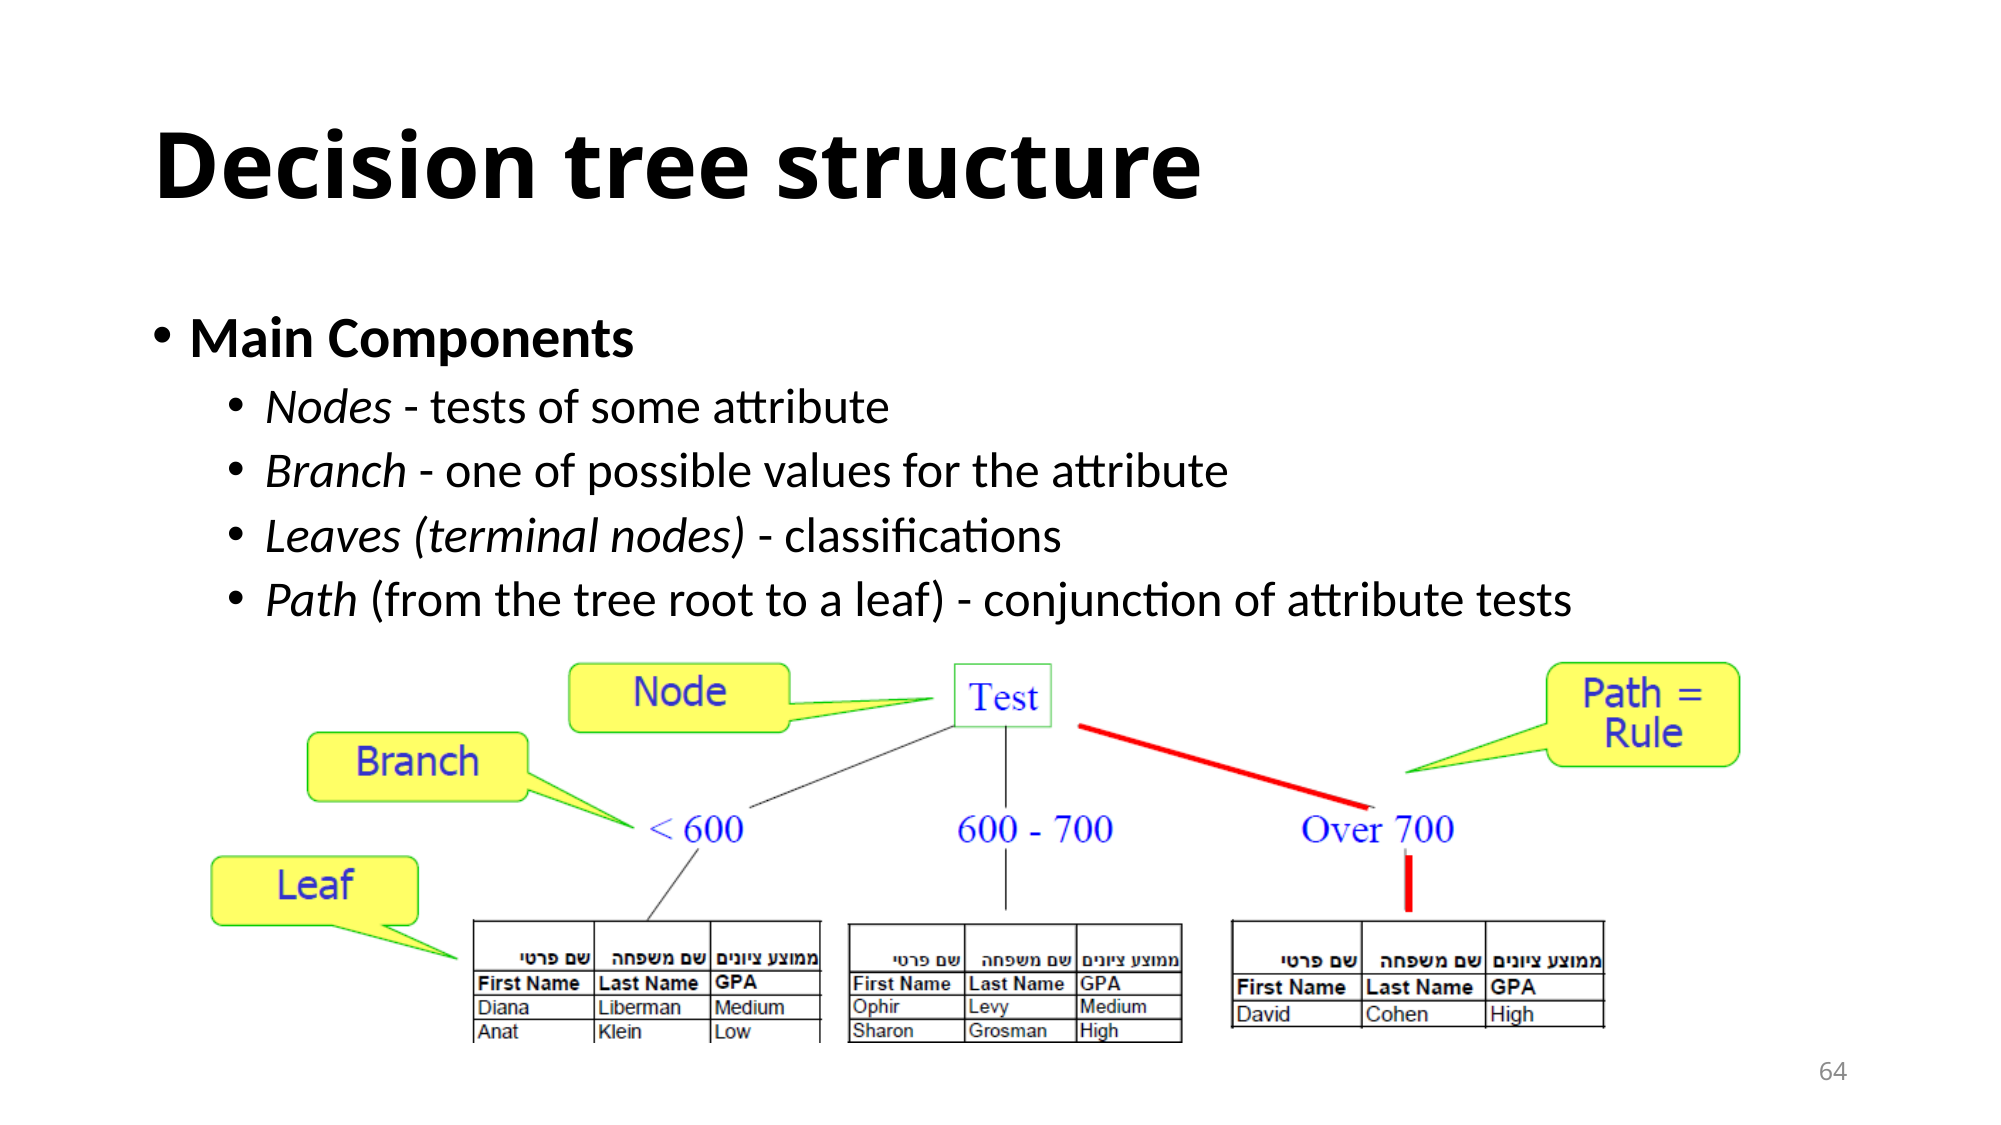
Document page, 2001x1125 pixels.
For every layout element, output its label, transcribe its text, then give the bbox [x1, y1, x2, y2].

title Decision tree structure [137, 59, 1863, 278]
picture [201, 638, 1759, 1043]
slide_number 64 [1412, 1042, 1863, 1103]
list Main Components Nodes - tests of some attribute Branch - one of possible values for the attribute Leaves (terminal nodes) - classifications Path (from the tree root to a leaf) - conjunction of attribute tests [137, 299, 1960, 1014]
